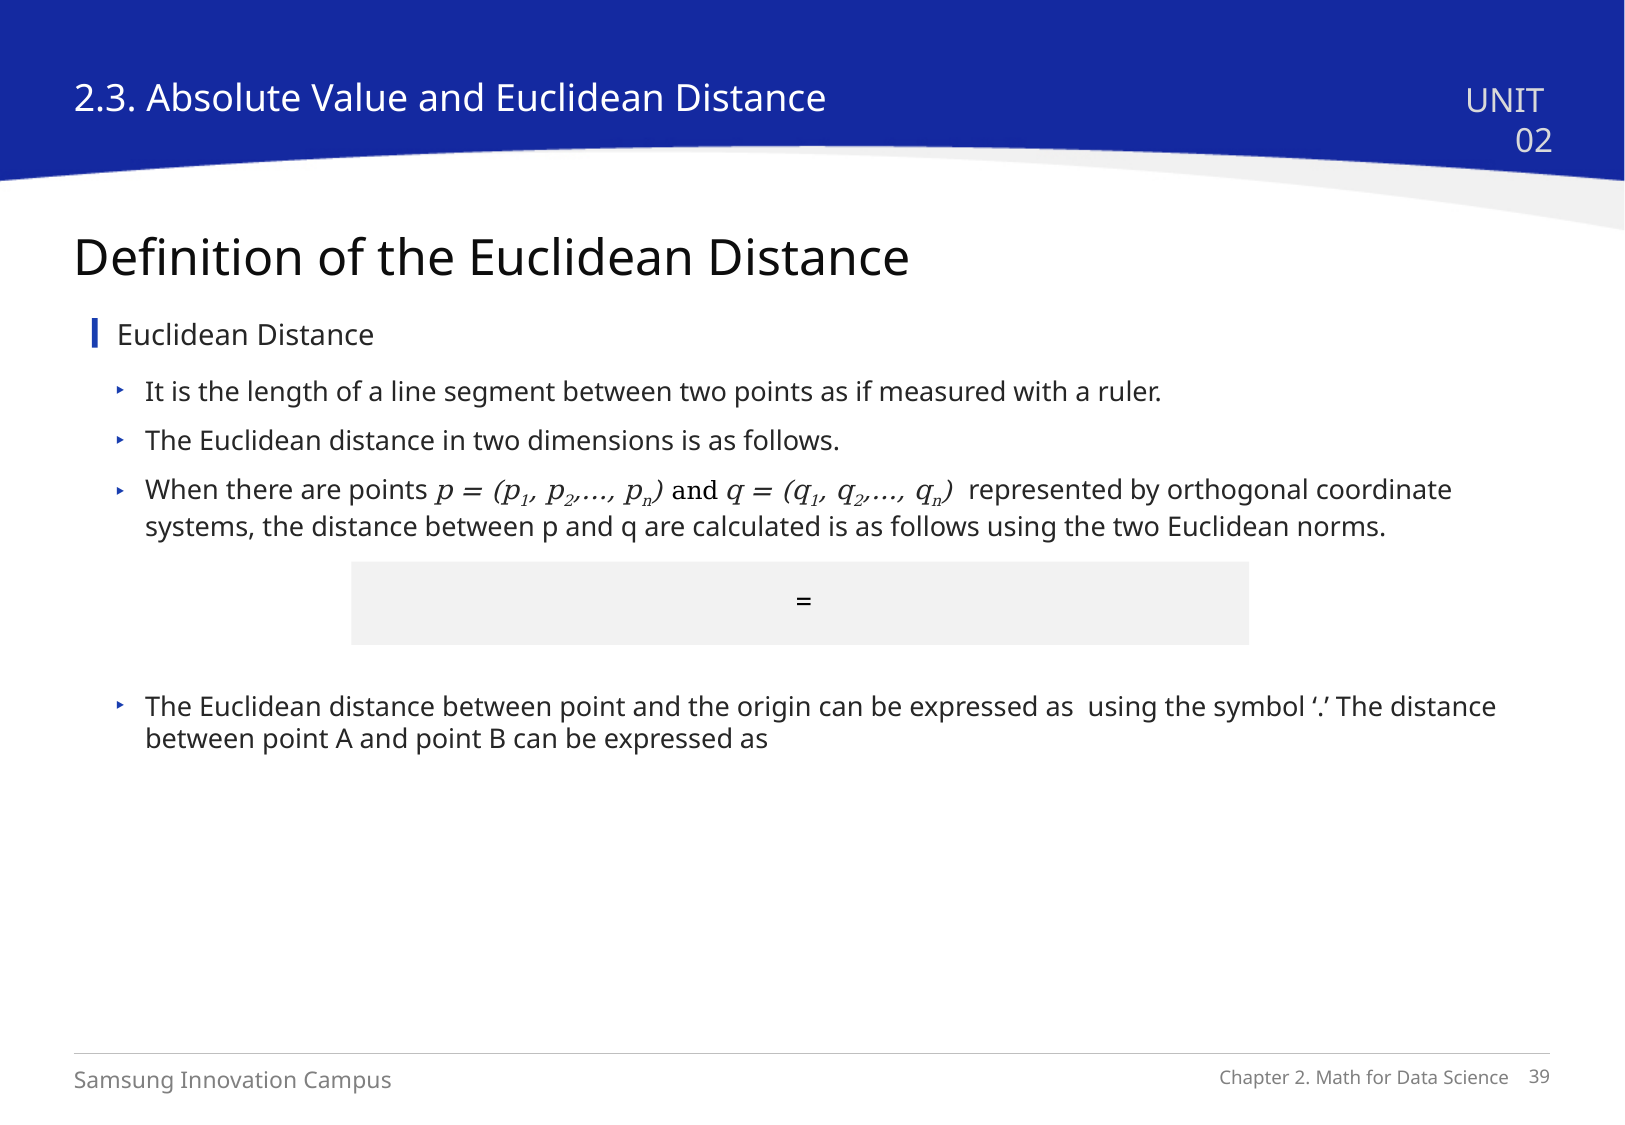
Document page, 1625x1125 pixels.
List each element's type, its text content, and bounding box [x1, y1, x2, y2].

text_box [350, 561, 1250, 646]
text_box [73, 73, 1554, 120]
picture [0, 0, 1625, 1125]
text_box Definition of the Euclidean Distance [73, 224, 1552, 287]
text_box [91, 316, 1533, 352]
